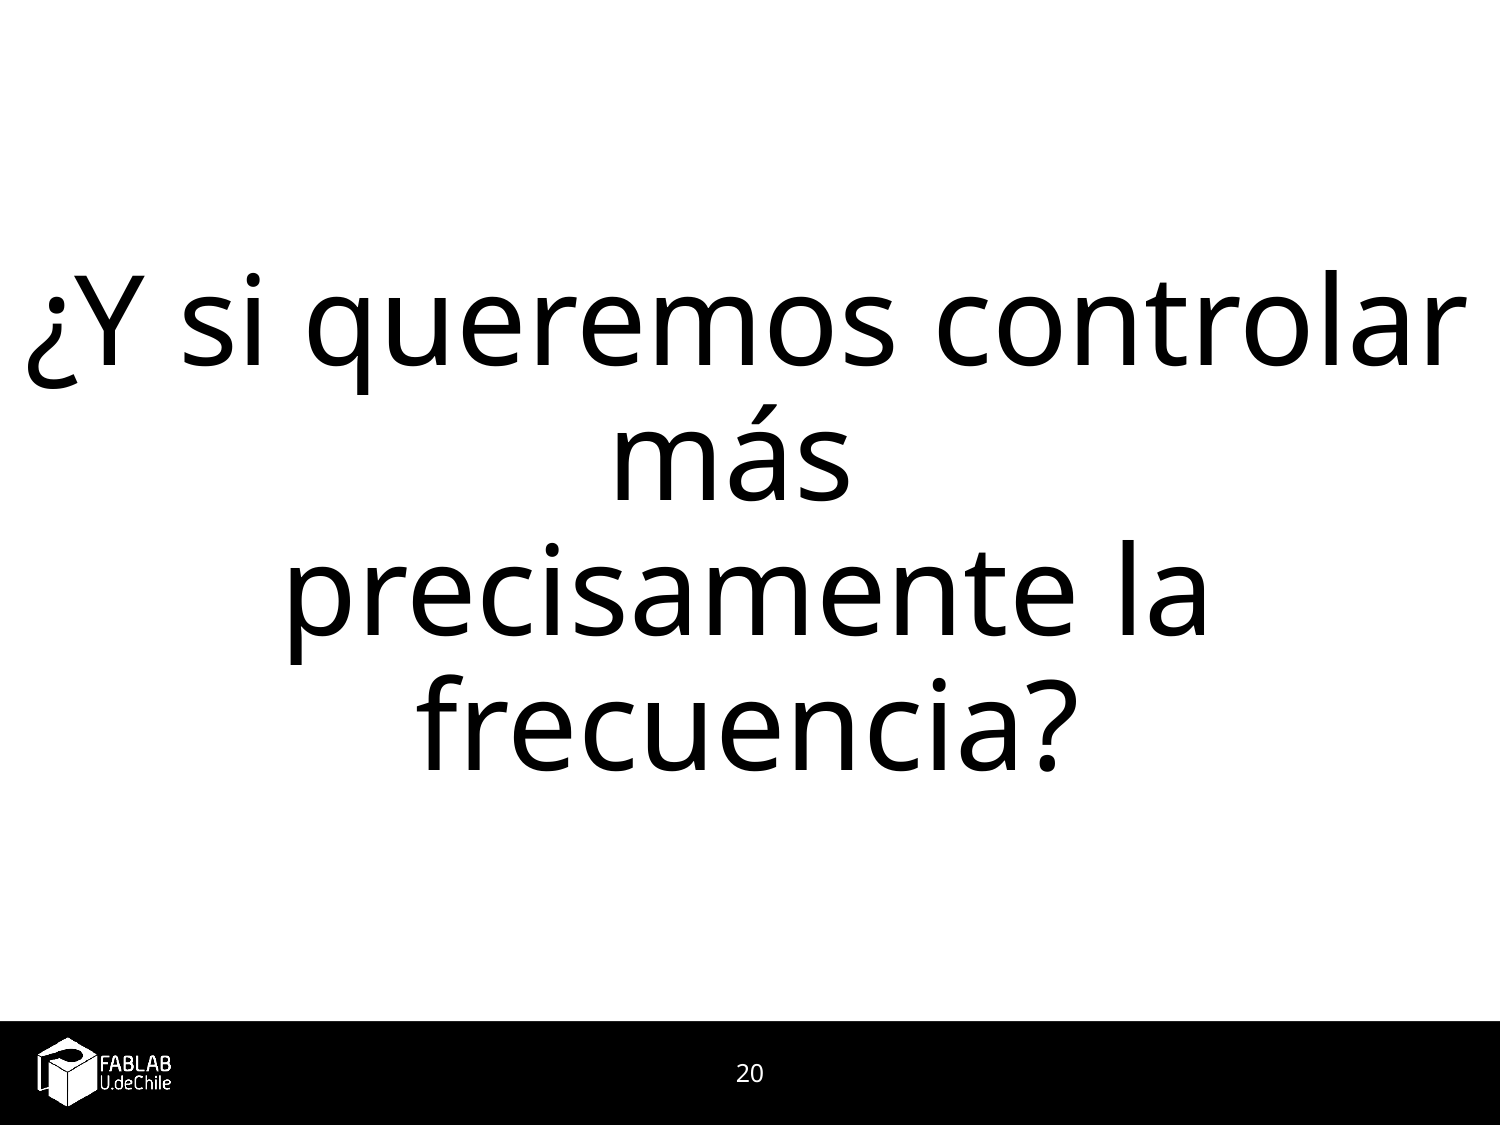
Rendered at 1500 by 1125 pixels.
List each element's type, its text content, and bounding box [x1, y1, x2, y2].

title ¿Y si queremos controlar más precisamente la frecuencia? [0, 247, 1496, 809]
picture [33, 1035, 174, 1110]
slide_number 20 [581, 1045, 919, 1105]
